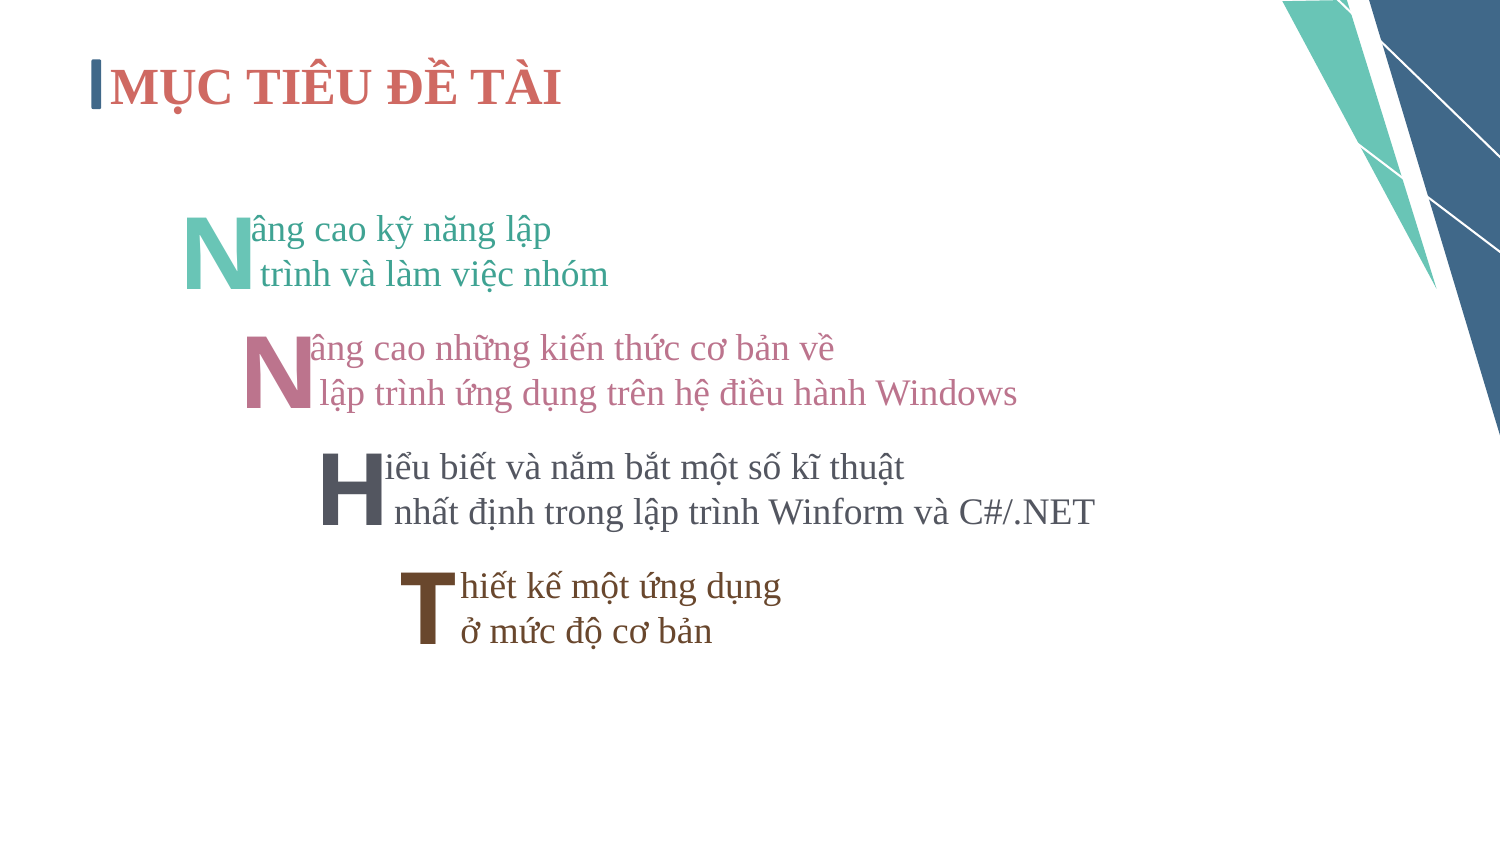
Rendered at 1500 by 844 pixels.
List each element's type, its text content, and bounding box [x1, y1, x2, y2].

text_box T [390, 562, 467, 648]
text_box âng cao kỹ năng lập trình và làm việc nhóm [235, 196, 625, 301]
text_box hiết kế một ứng dụng ở mức độ cơ bản [445, 553, 797, 659]
text_box âng cao những kiến thức cơ bản về lập trình ứng dụng trên hệ điều hành Windows [295, 315, 1034, 420]
text_box N [178, 206, 255, 293]
text_box H [314, 443, 391, 529]
list MỤC TIÊU ĐỀ TÀI [110, 47, 699, 119]
text_box iểu biết và nắm bắt một số kĩ thuật nhất định trong lập trình Winform và C#/.NET [369, 434, 1111, 540]
text_box N [238, 325, 315, 412]
